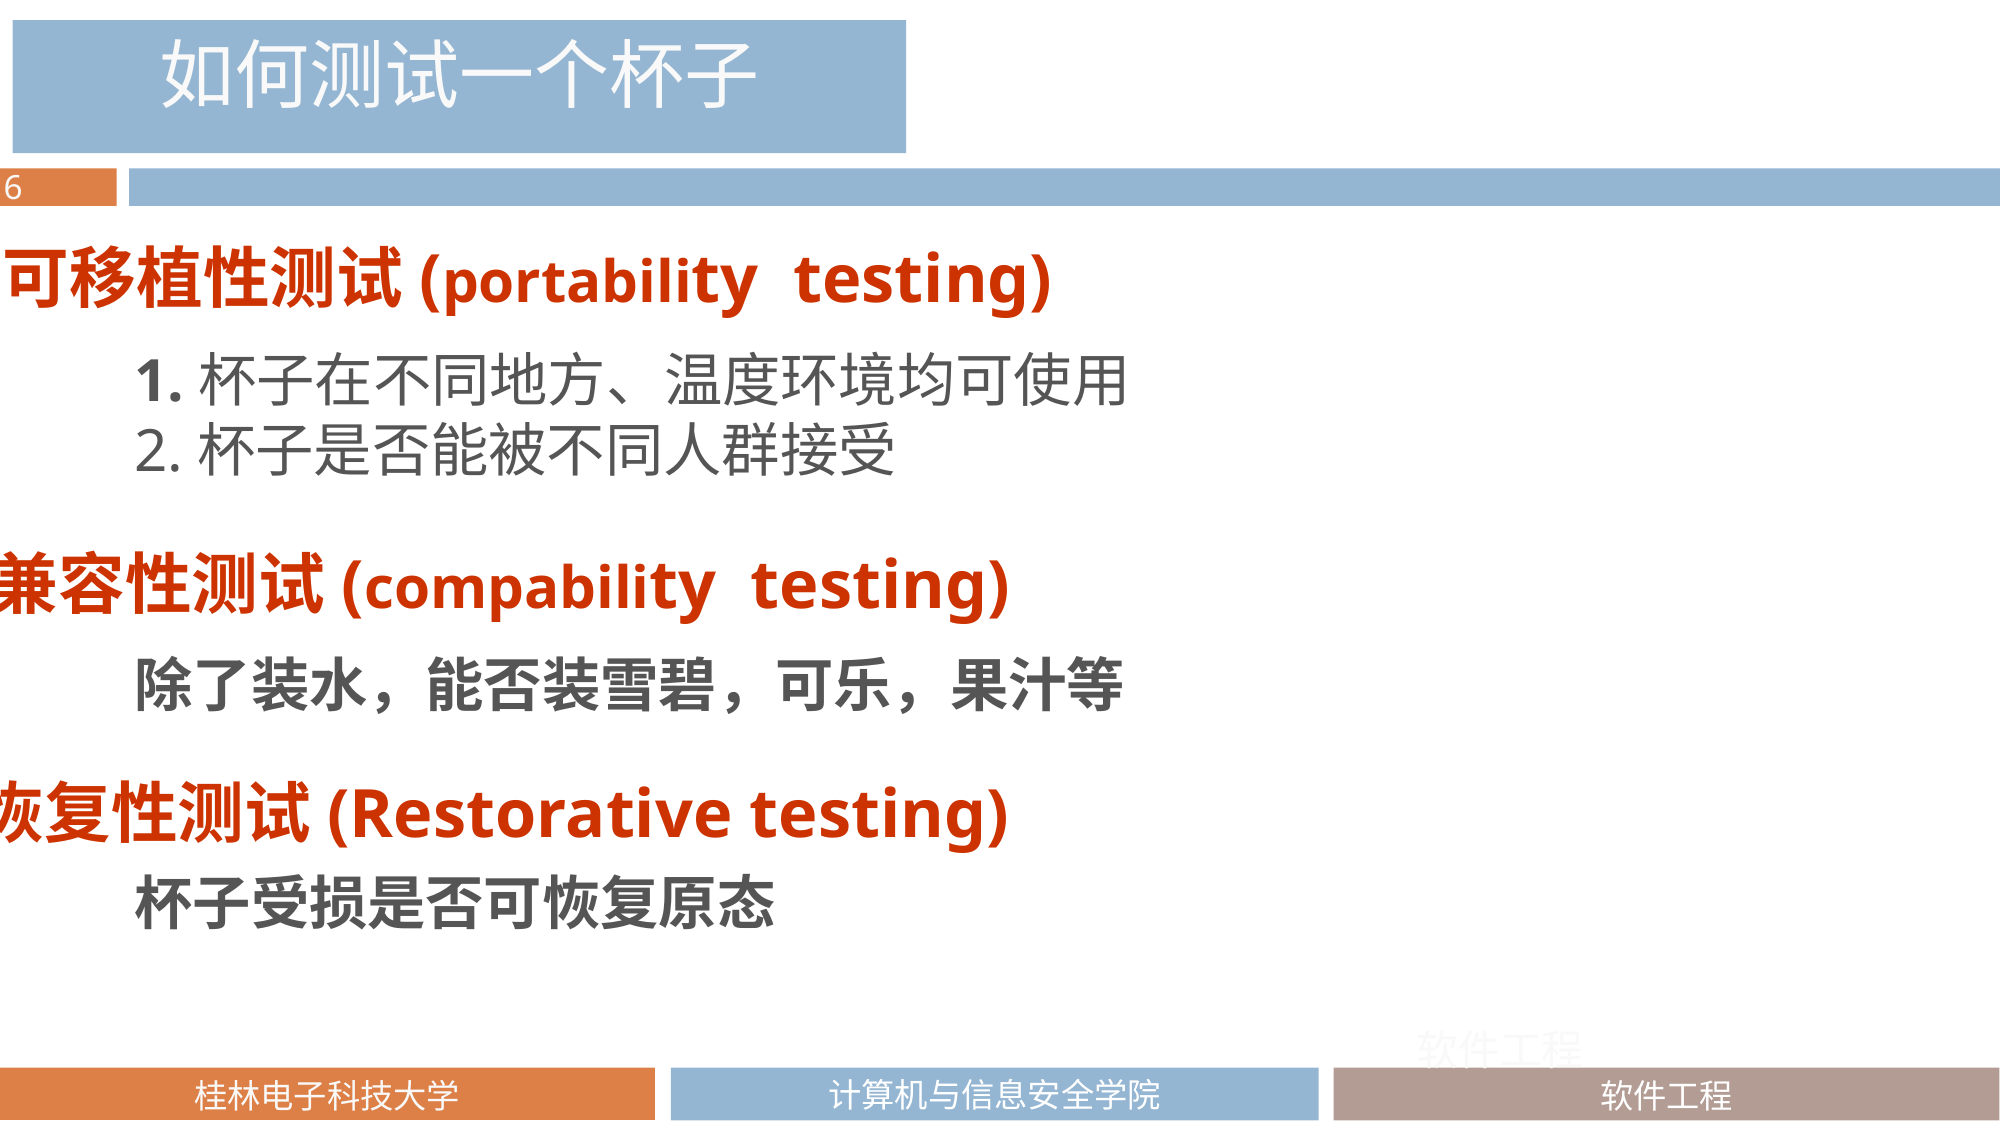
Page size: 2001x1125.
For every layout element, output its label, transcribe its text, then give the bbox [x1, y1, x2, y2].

text_box 1.杯子在不同地方、温度环境均可使用 2.杯子是否能被不同人群接受 [119, 335, 1750, 561]
text_box 除了装水，能否装雪碧，可乐，果汁等 [119, 640, 1750, 796]
text_box 软件工程 [1250, 992, 1750, 1105]
text_box [753, 992, 1240, 1105]
text_box 恢复性测试(Restorative testing) [0, 763, 1025, 858]
text_box 可移植性测试(portability testing) [0, 228, 1068, 324]
text_box 杯子受损是否可恢复原态 [119, 859, 1750, 944]
text_box 兼容性测试(compability testing) [0, 534, 1026, 630]
subtitle 如何测试一个杯子 [12, 19, 907, 154]
